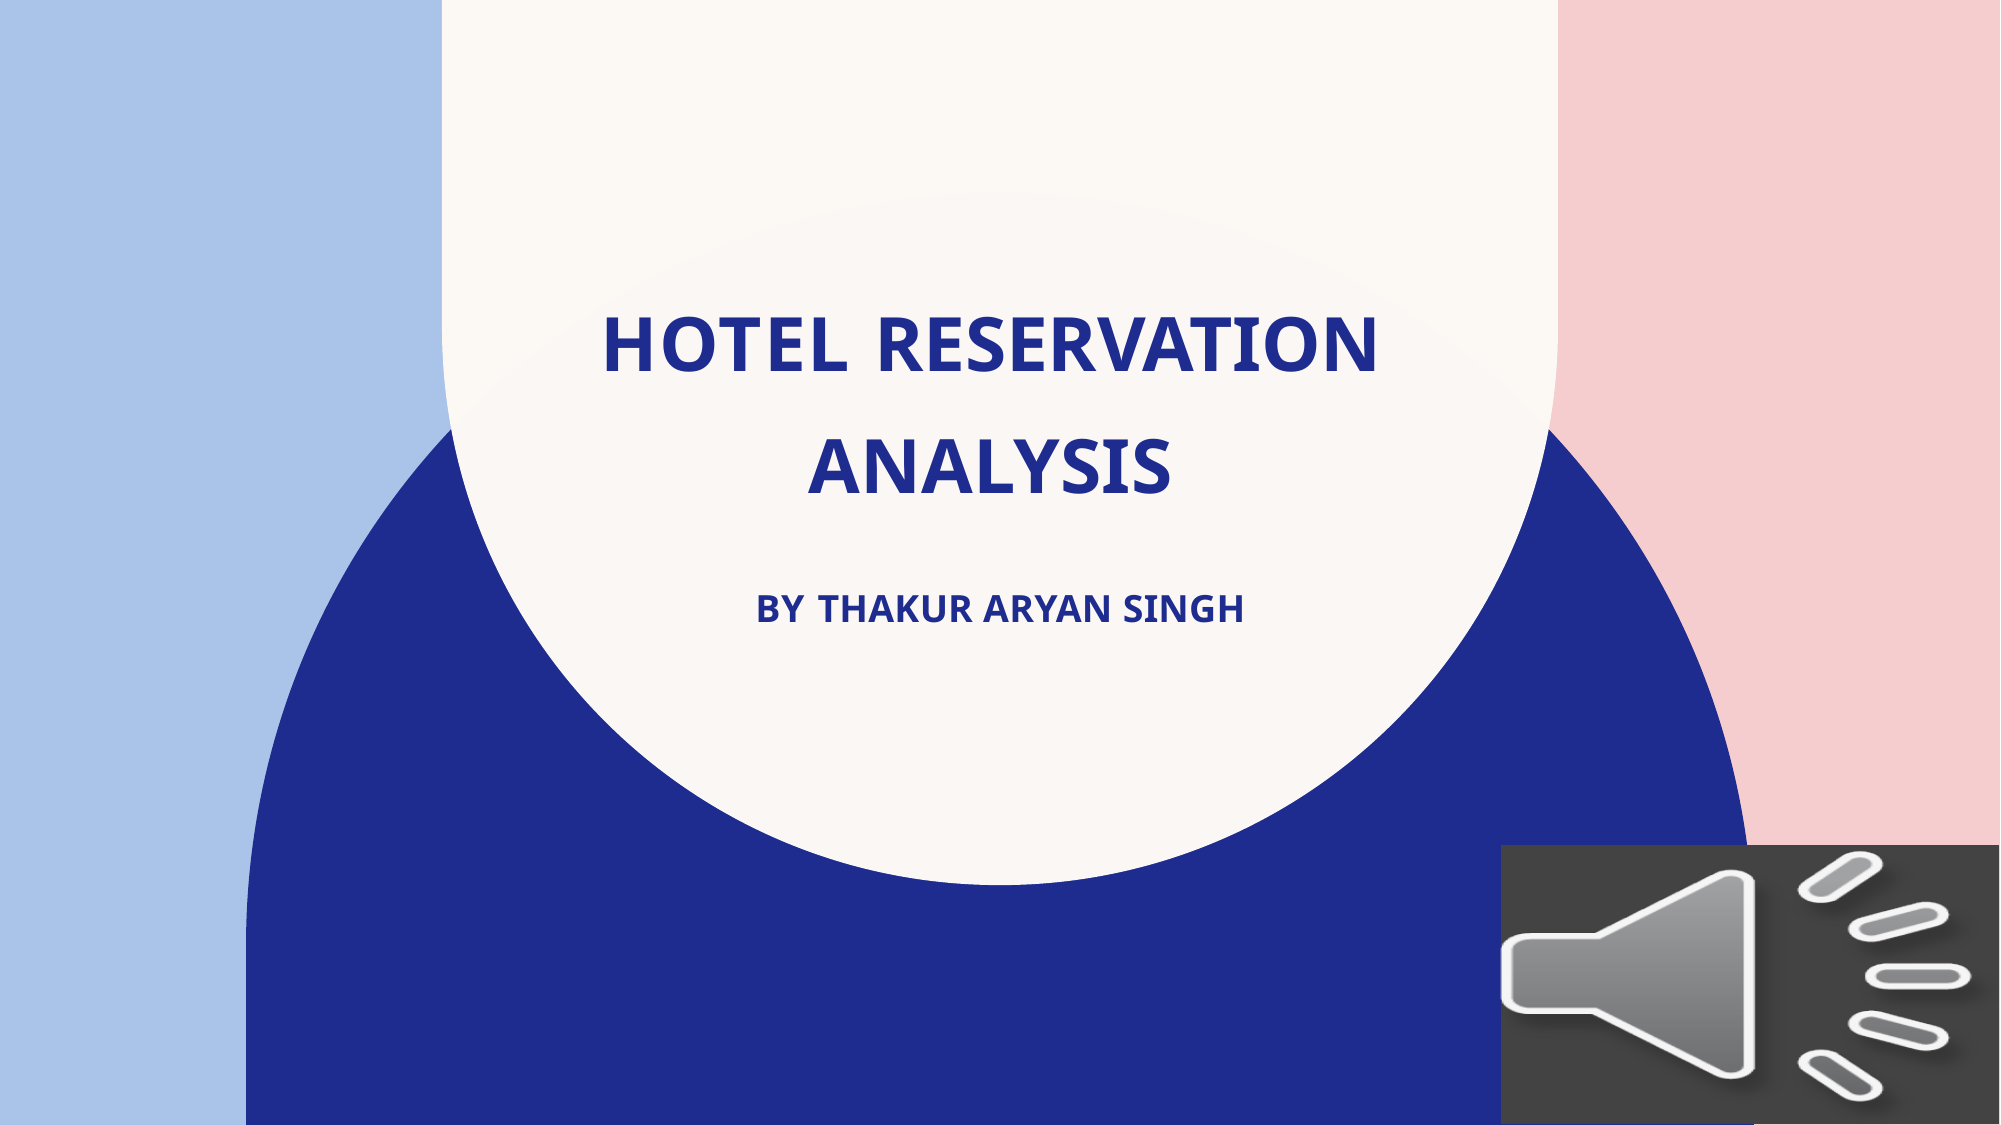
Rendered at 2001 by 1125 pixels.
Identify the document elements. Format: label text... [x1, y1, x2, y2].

picture [1499, 843, 2000, 1125]
title Hotel Reservation Analysis by THAKUR ARYAN SINGH [475, 132, 1525, 762]
